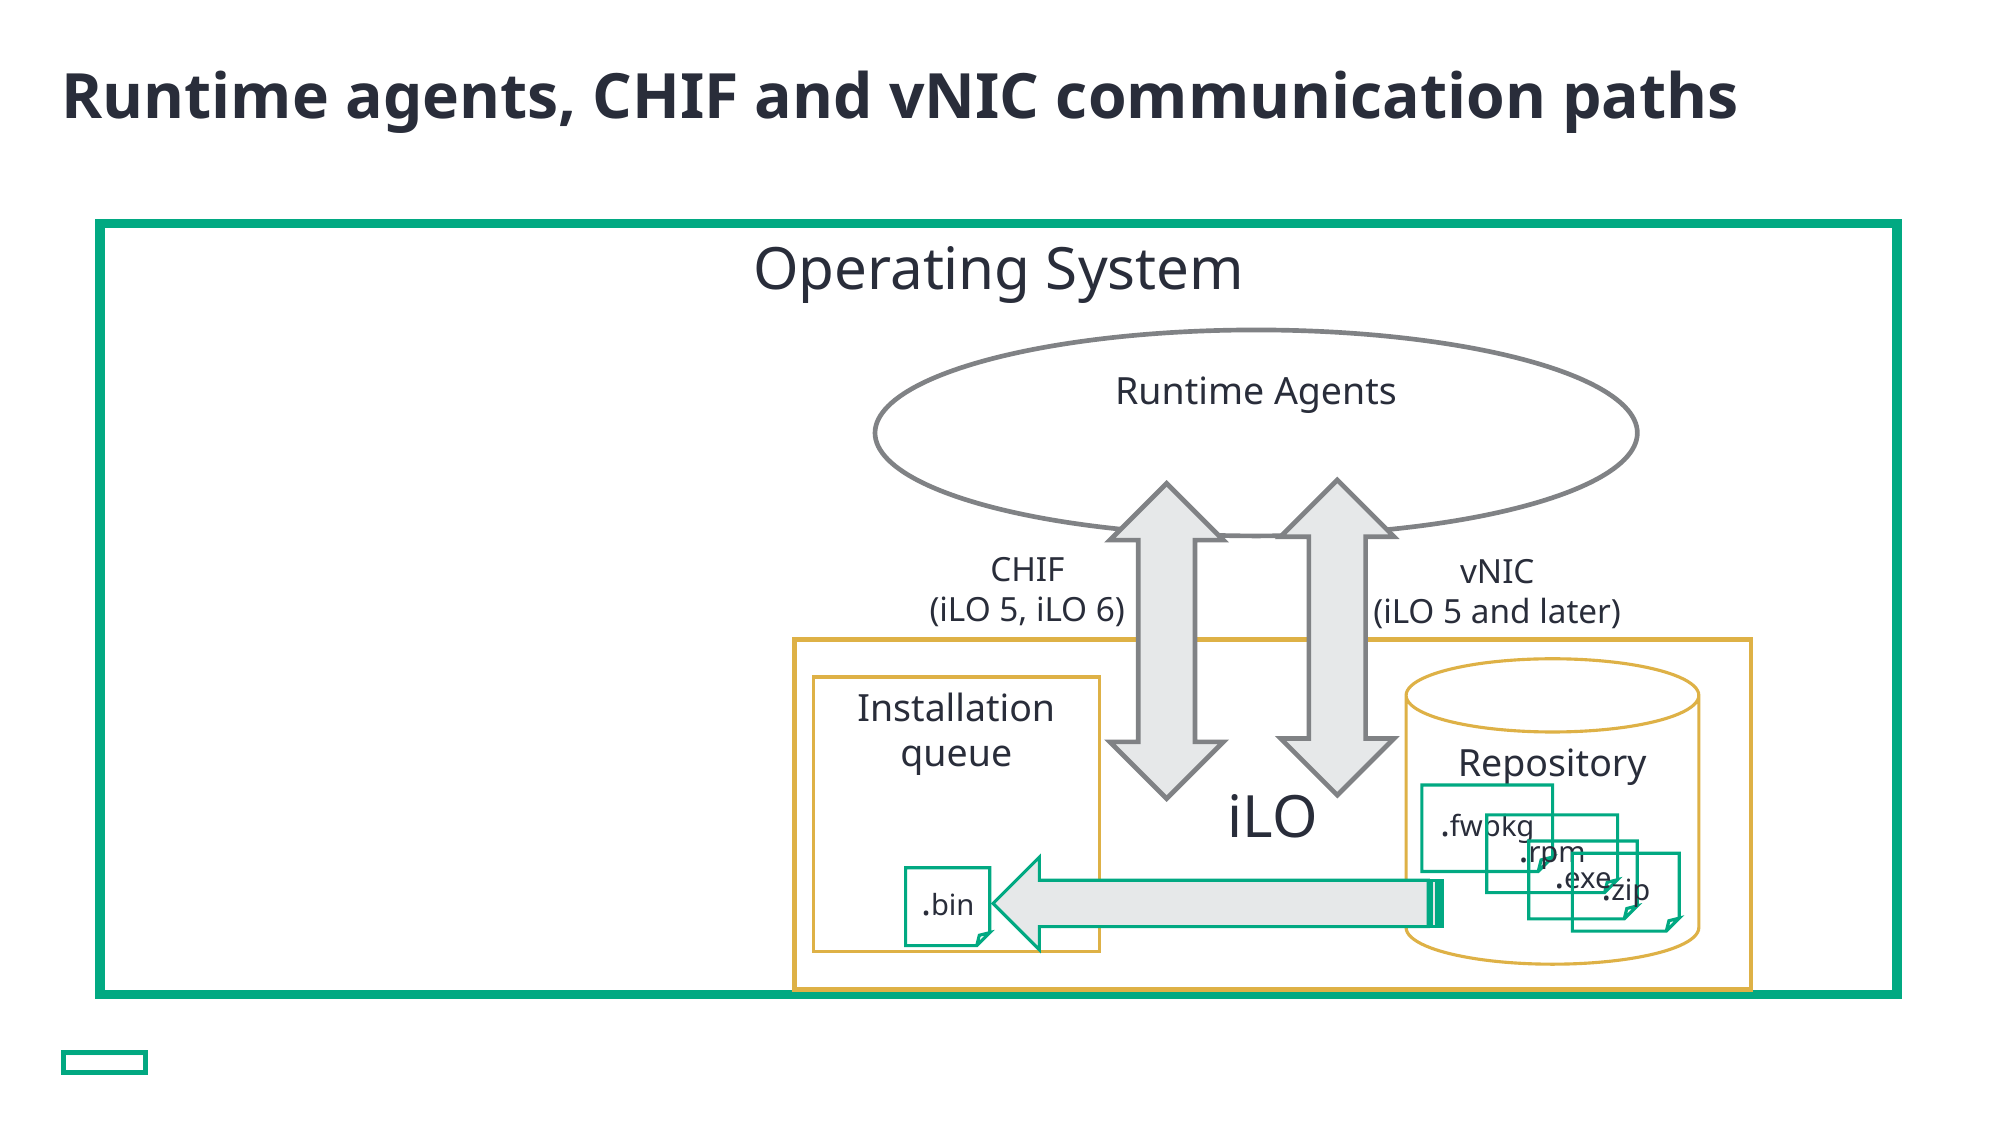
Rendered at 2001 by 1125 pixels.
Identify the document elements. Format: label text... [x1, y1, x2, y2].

title Runtime agents, CHIF and vNIC communication paths [61, 64, 1938, 133]
text_box CHIF (iLO 5, iLO 6) [899, 547, 1156, 628]
text_box [1276, 477, 1398, 638]
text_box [794, 638, 1752, 991]
text_box Runtime Agents [873, 328, 1639, 538]
text_box Operating System [98, 222, 1899, 996]
text_box vNIC (iLO 5 and later) [1357, 550, 1638, 631]
text_box [1106, 481, 1228, 638]
picture [61, 1050, 148, 1075]
